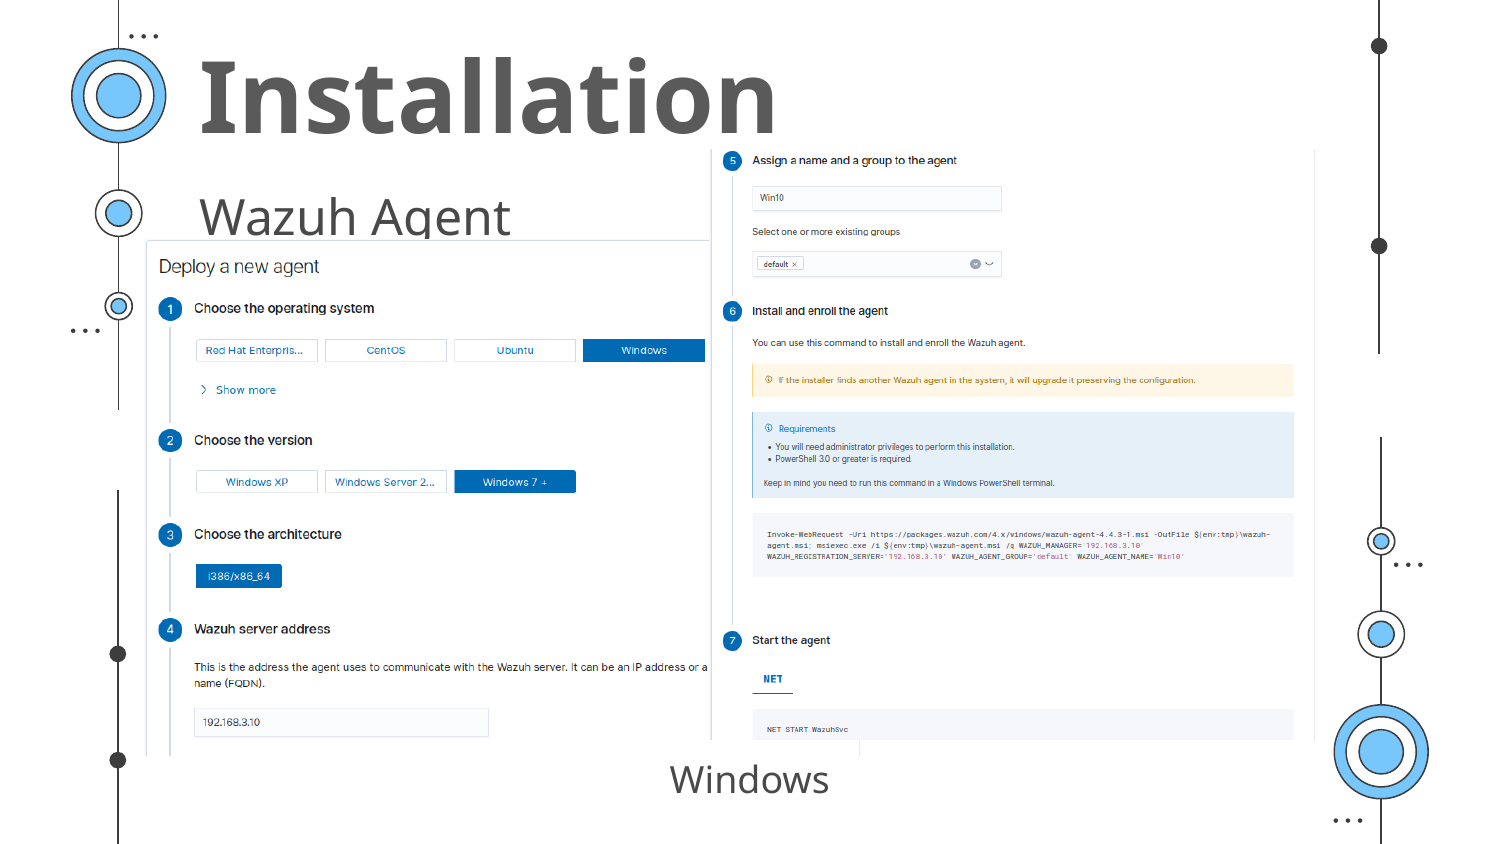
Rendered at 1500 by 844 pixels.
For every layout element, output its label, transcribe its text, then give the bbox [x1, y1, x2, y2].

picture [144, 149, 1315, 756]
text_box Wazuh Agent [184, 140, 1405, 228]
text_box Installation [184, 27, 1040, 140]
text_box Windows [144, 718, 1355, 814]
